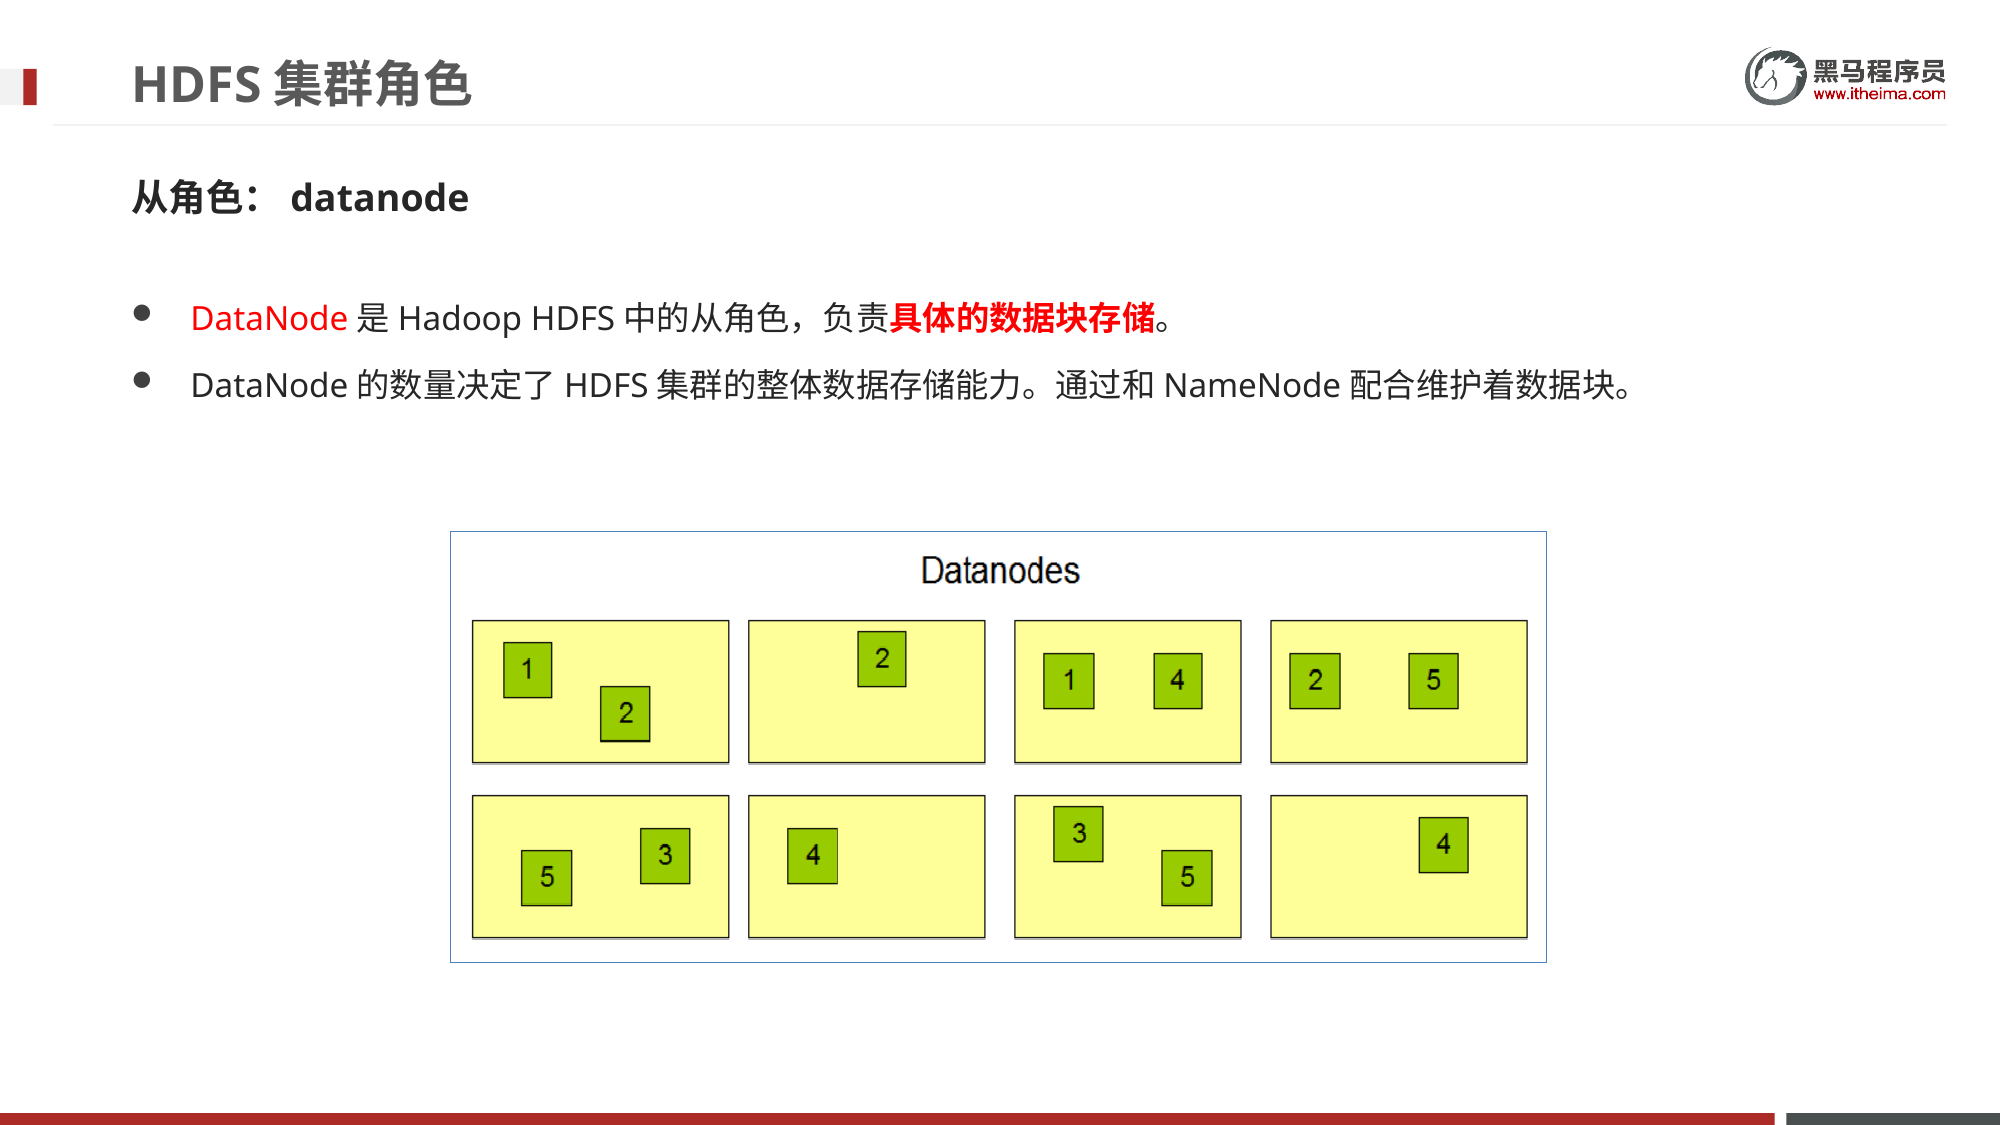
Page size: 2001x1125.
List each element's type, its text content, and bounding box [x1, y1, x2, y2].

picture [1744, 46, 1946, 106]
list 从角色：datanode [116, 154, 1880, 239]
list DataNode是Hadoop HDFS中的从角色，负责具体的数据块存储。 DataNode的数量决定了HDFS集群的整体数据存储能力。通过和NameNode配合维护着数据块。 [116, 270, 1880, 963]
title HDFS集群角色 [116, 40, 1556, 125]
picture [449, 530, 1547, 963]
